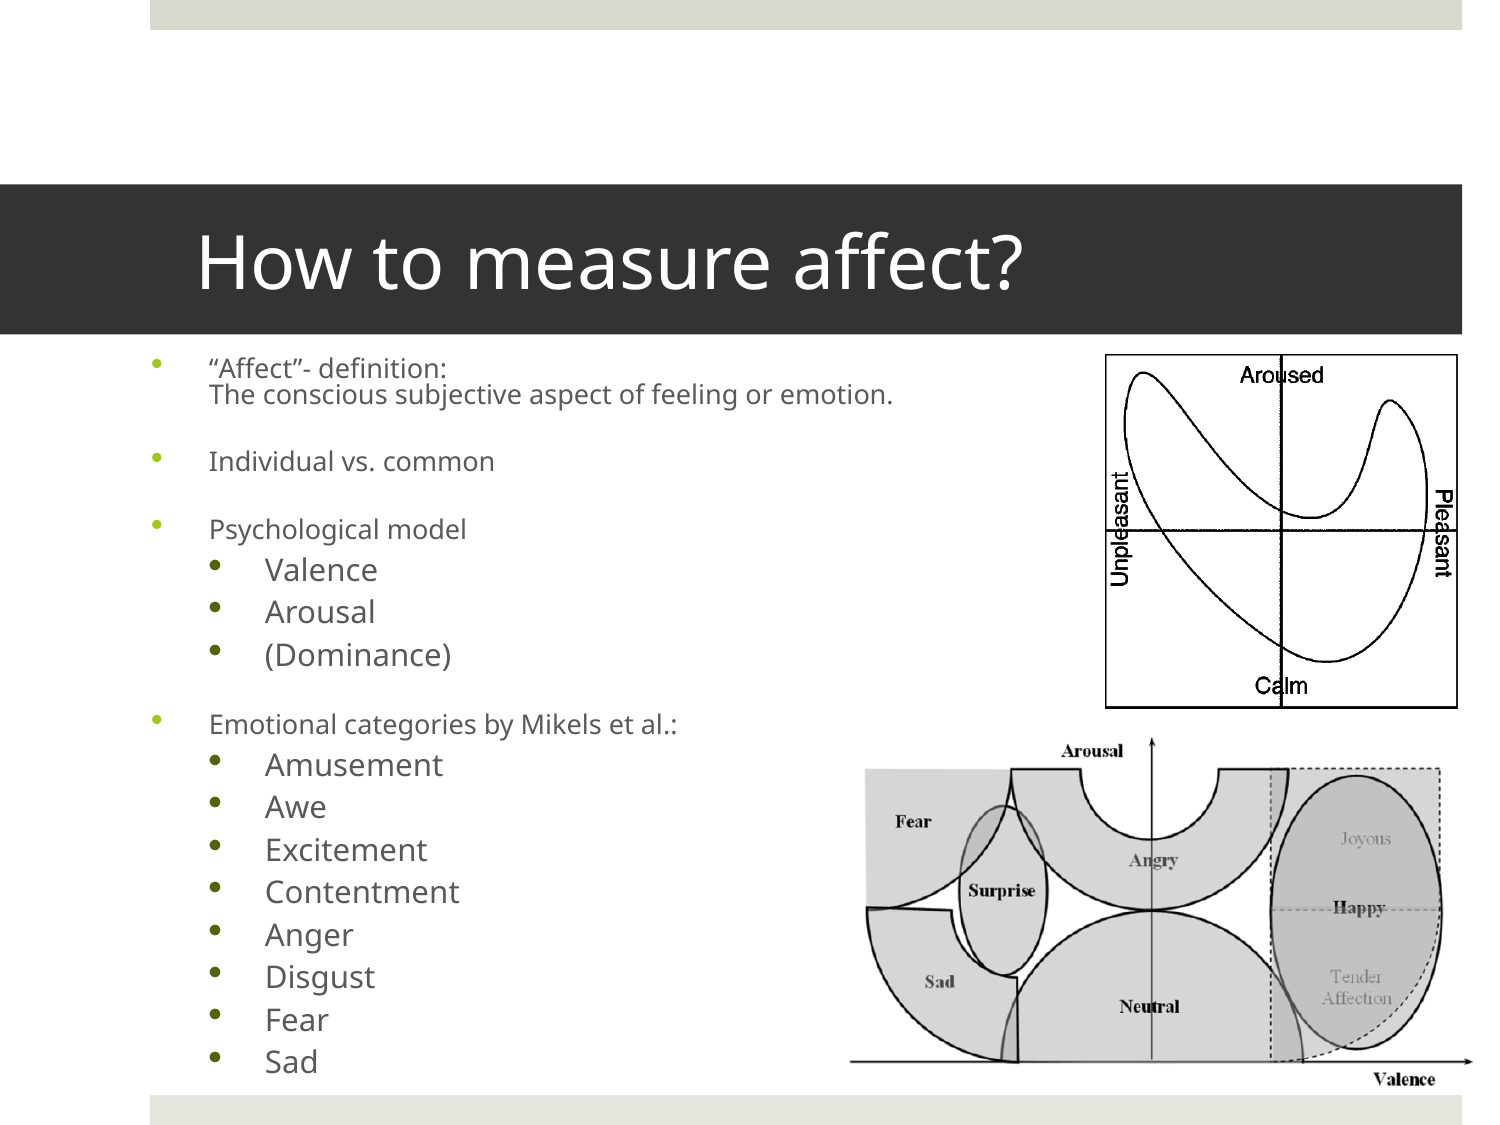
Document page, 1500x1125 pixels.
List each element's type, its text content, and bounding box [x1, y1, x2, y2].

picture [1100, 349, 1464, 713]
list “Affect”- definition: The conscious subjective aspect of feeling or emotion. Individual vs. common Psychological model Valence Arousal (Dominance) Emotional categories by Mikels et al.: Amusement Awe Excitement Contentment Anger Disgust Fear Sad [137, 349, 963, 1125]
picture [848, 736, 1476, 1088]
title How to measure affect? [0, 184, 1463, 335]
